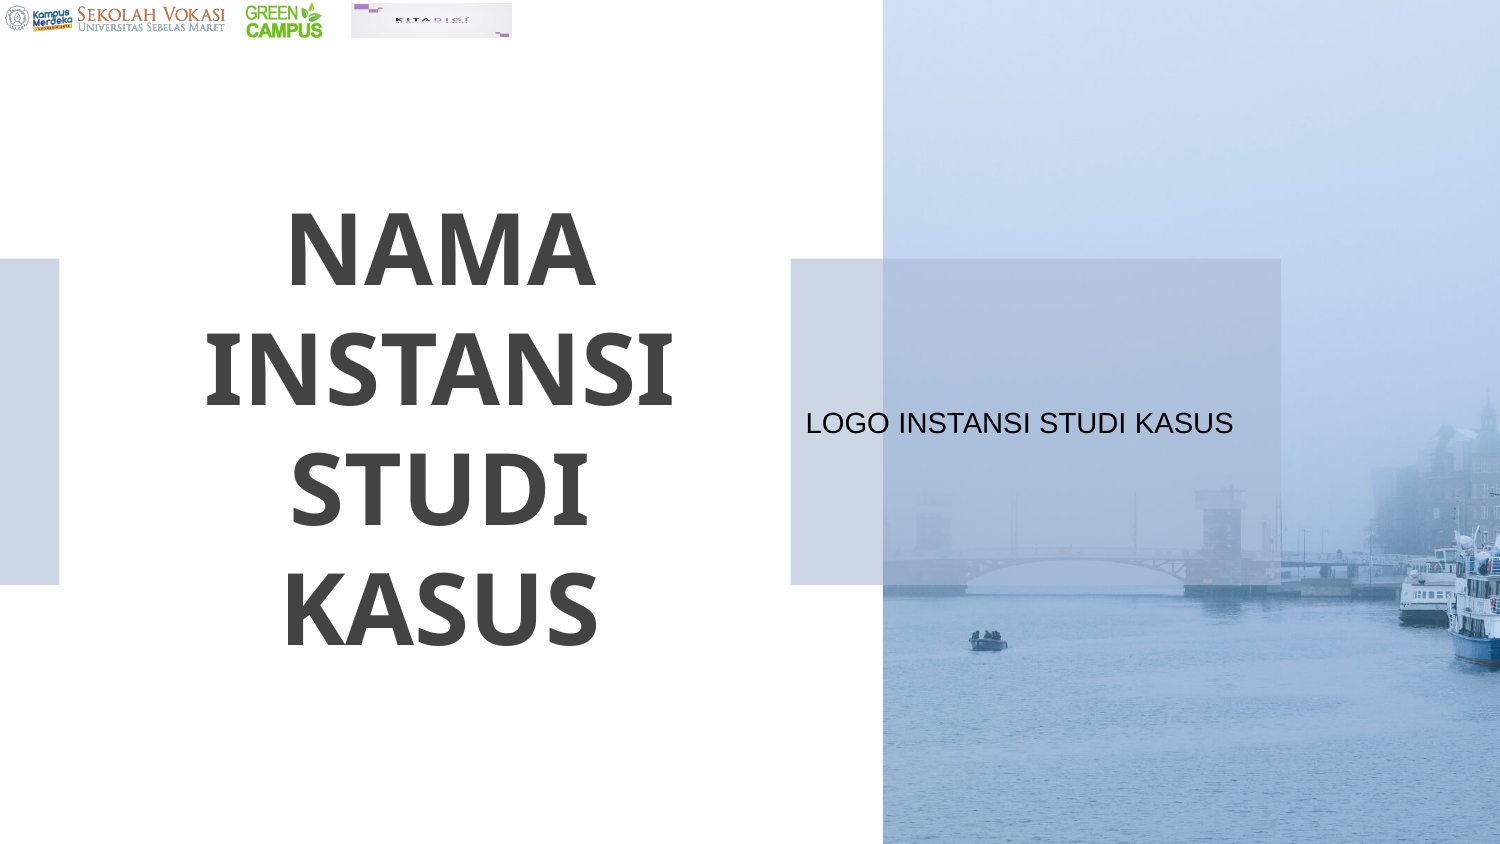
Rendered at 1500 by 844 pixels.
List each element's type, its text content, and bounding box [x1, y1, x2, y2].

picture [0, 0, 232, 37]
text_box [0, 258, 60, 585]
text_box LOGO INSTANSI STUDI KASUS [790, 258, 877, 585]
picture [351, 3, 512, 38]
picture [882, 0, 1500, 844]
picture [233, 0, 332, 42]
title NAMA INSTANSI STUDI KASUS [115, 351, 765, 499]
